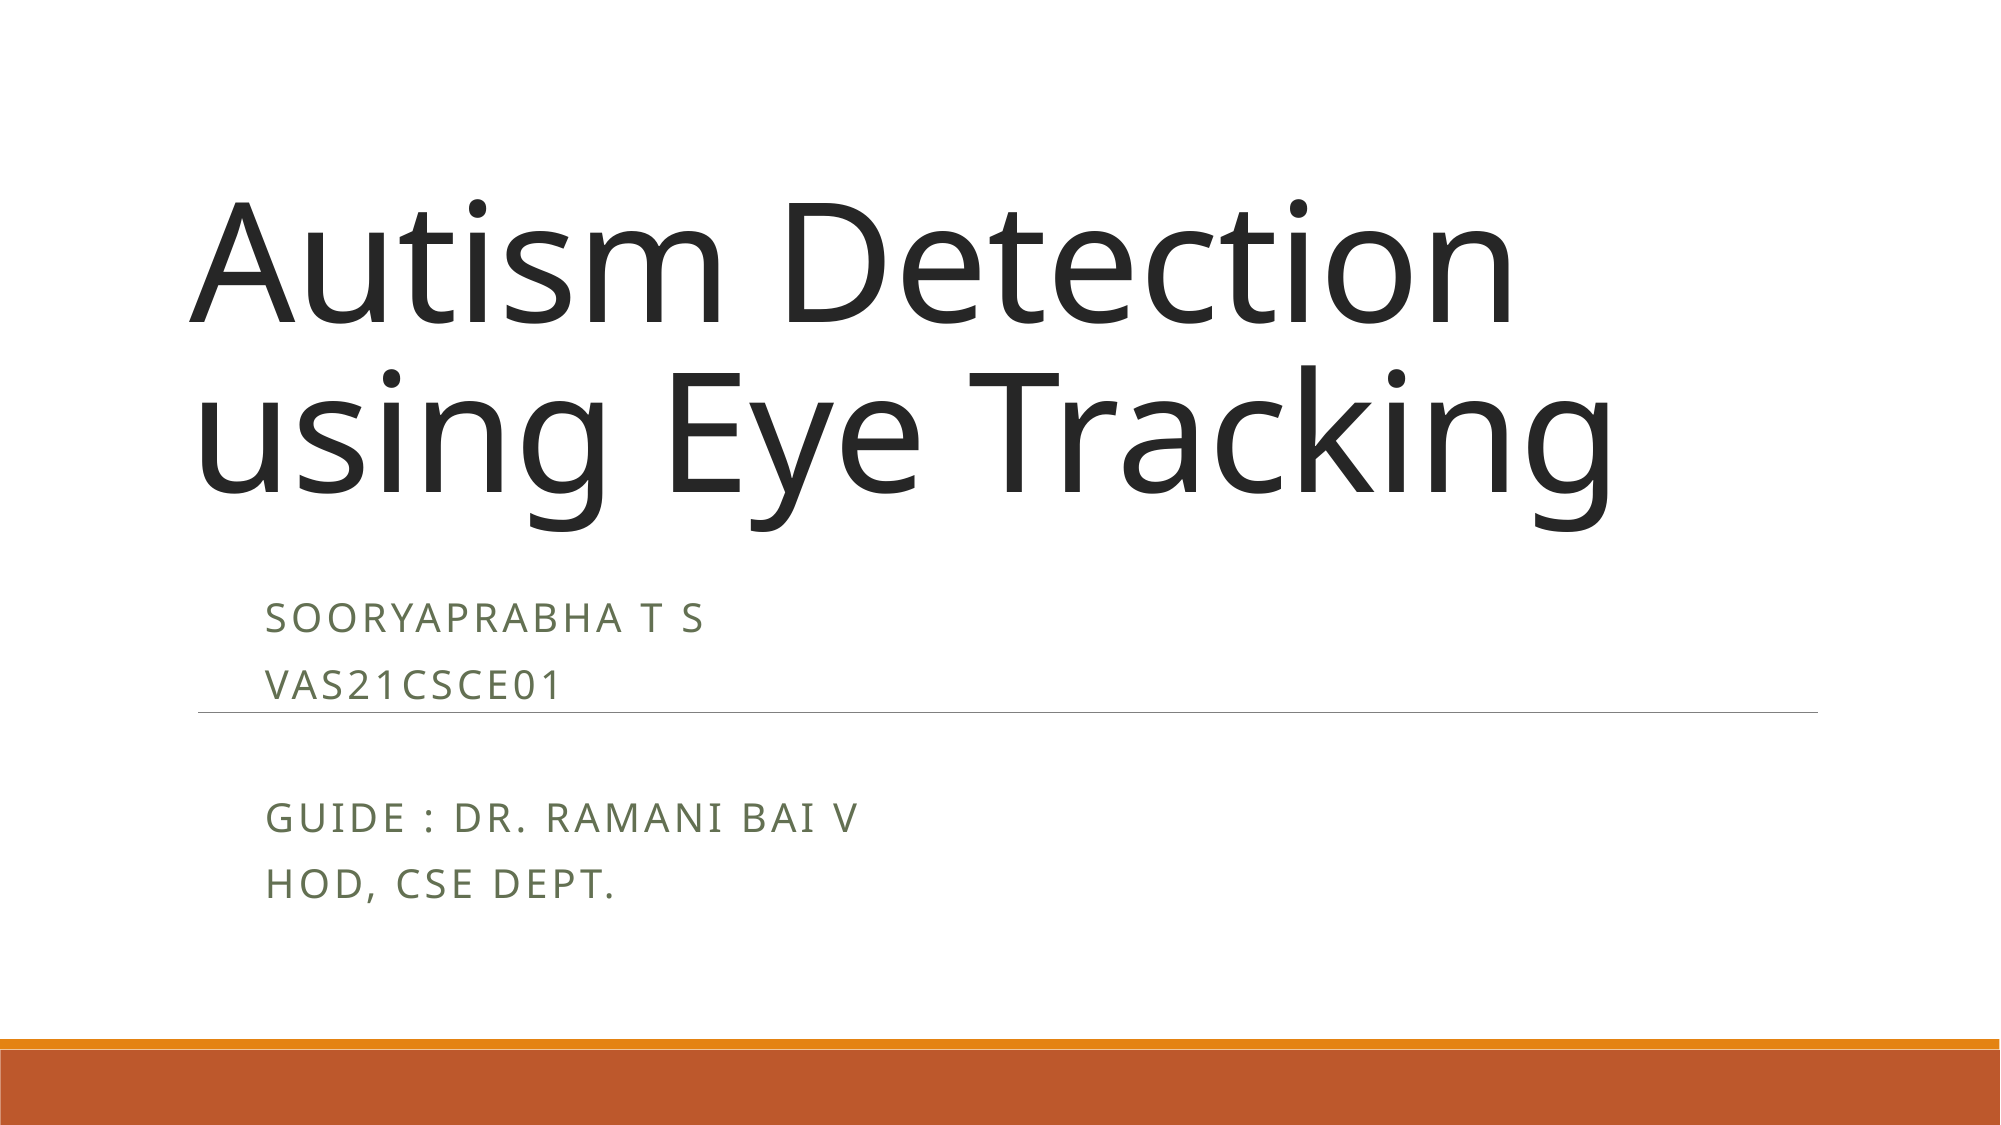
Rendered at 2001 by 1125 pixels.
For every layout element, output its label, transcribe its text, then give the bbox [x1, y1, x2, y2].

title Autism Detection using Eye Tracking [174, 127, 1825, 535]
subtitle Sooryaprabha T S VAS21CSCE01 Guide : Dr. Ramani Bai V HOD, CSE Dept. [249, 590, 1750, 918]
